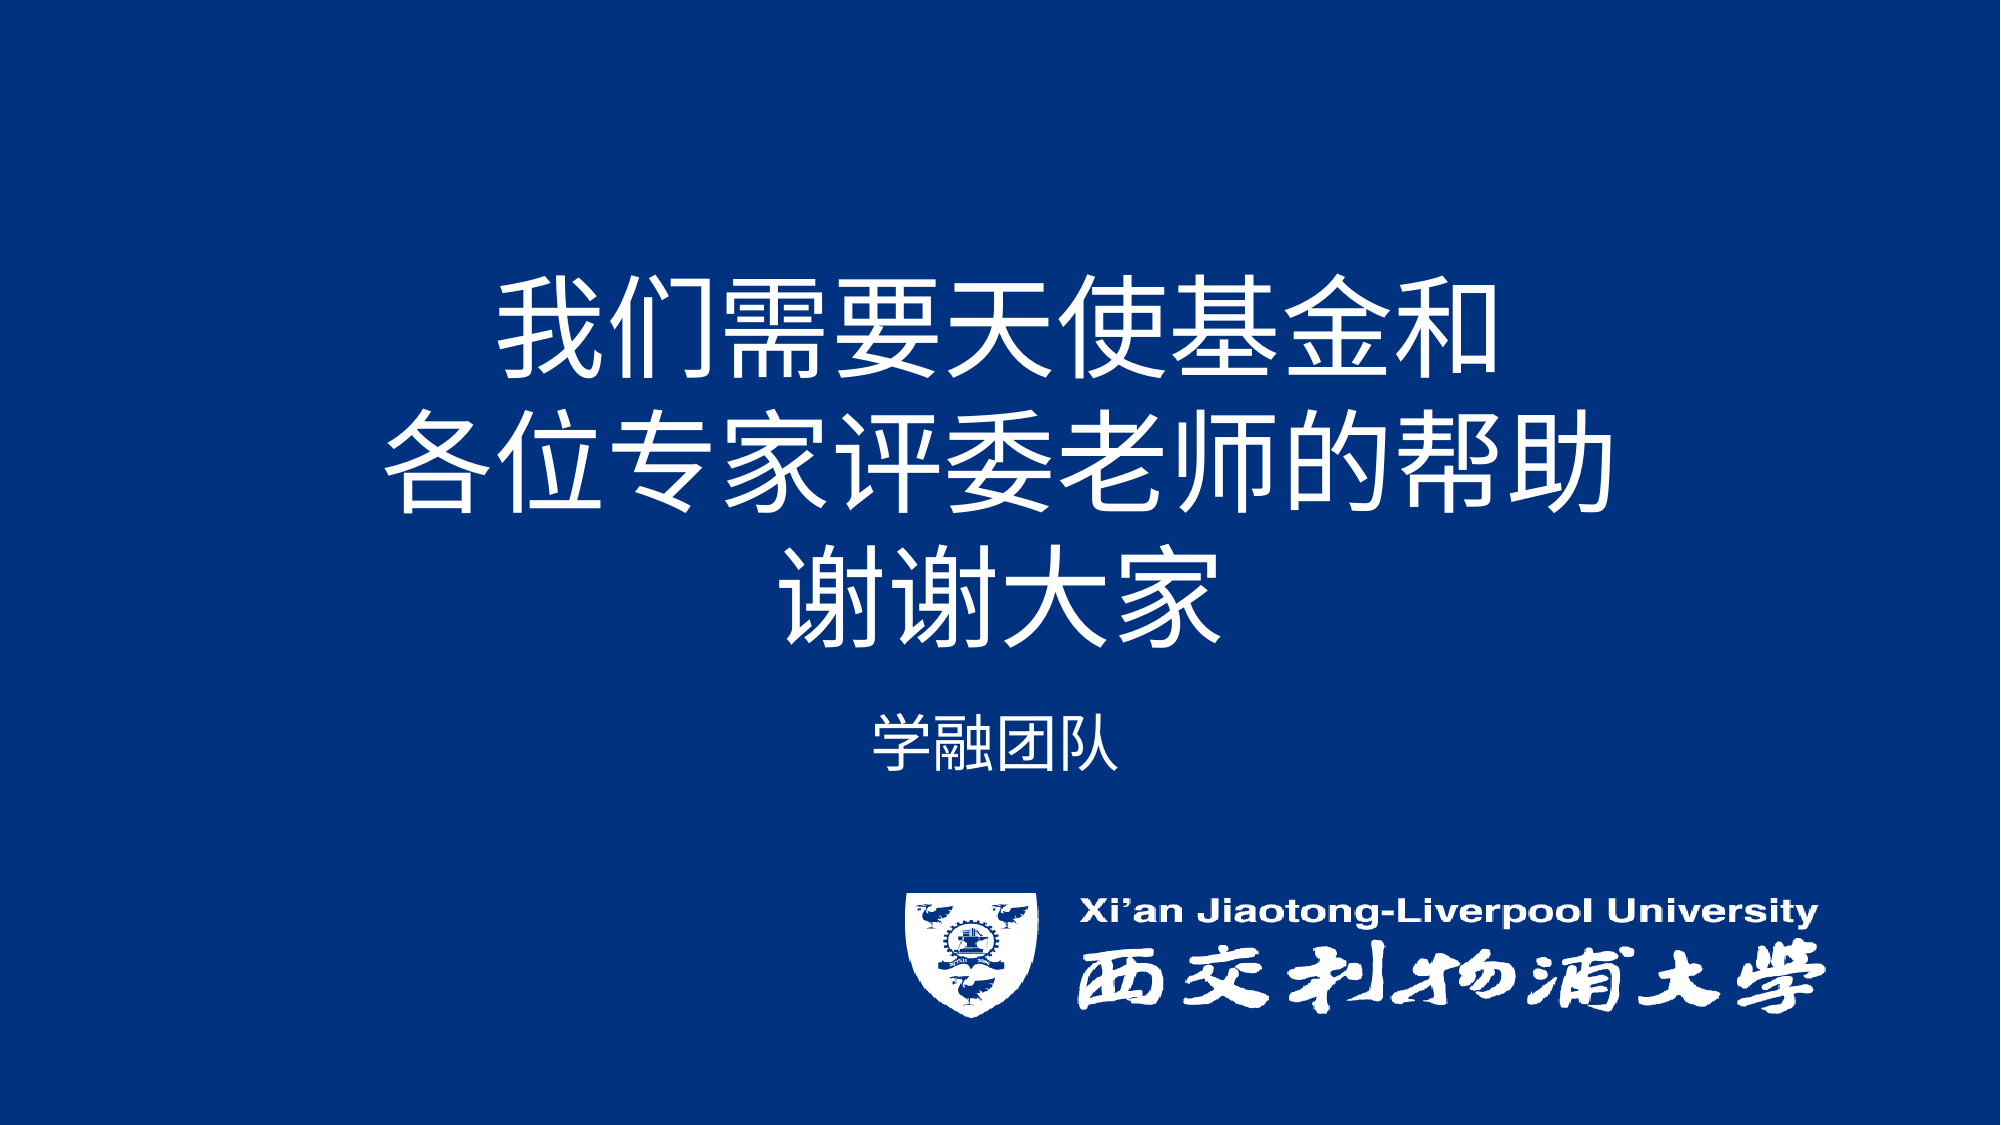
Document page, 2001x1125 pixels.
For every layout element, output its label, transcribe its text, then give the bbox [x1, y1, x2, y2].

picture [905, 893, 1826, 1018]
subtitle 学融团队 [855, 696, 1145, 809]
title 我们需要天使基金和 各位专家评委老师的帮助 谢谢大家 [315, 306, 1685, 670]
